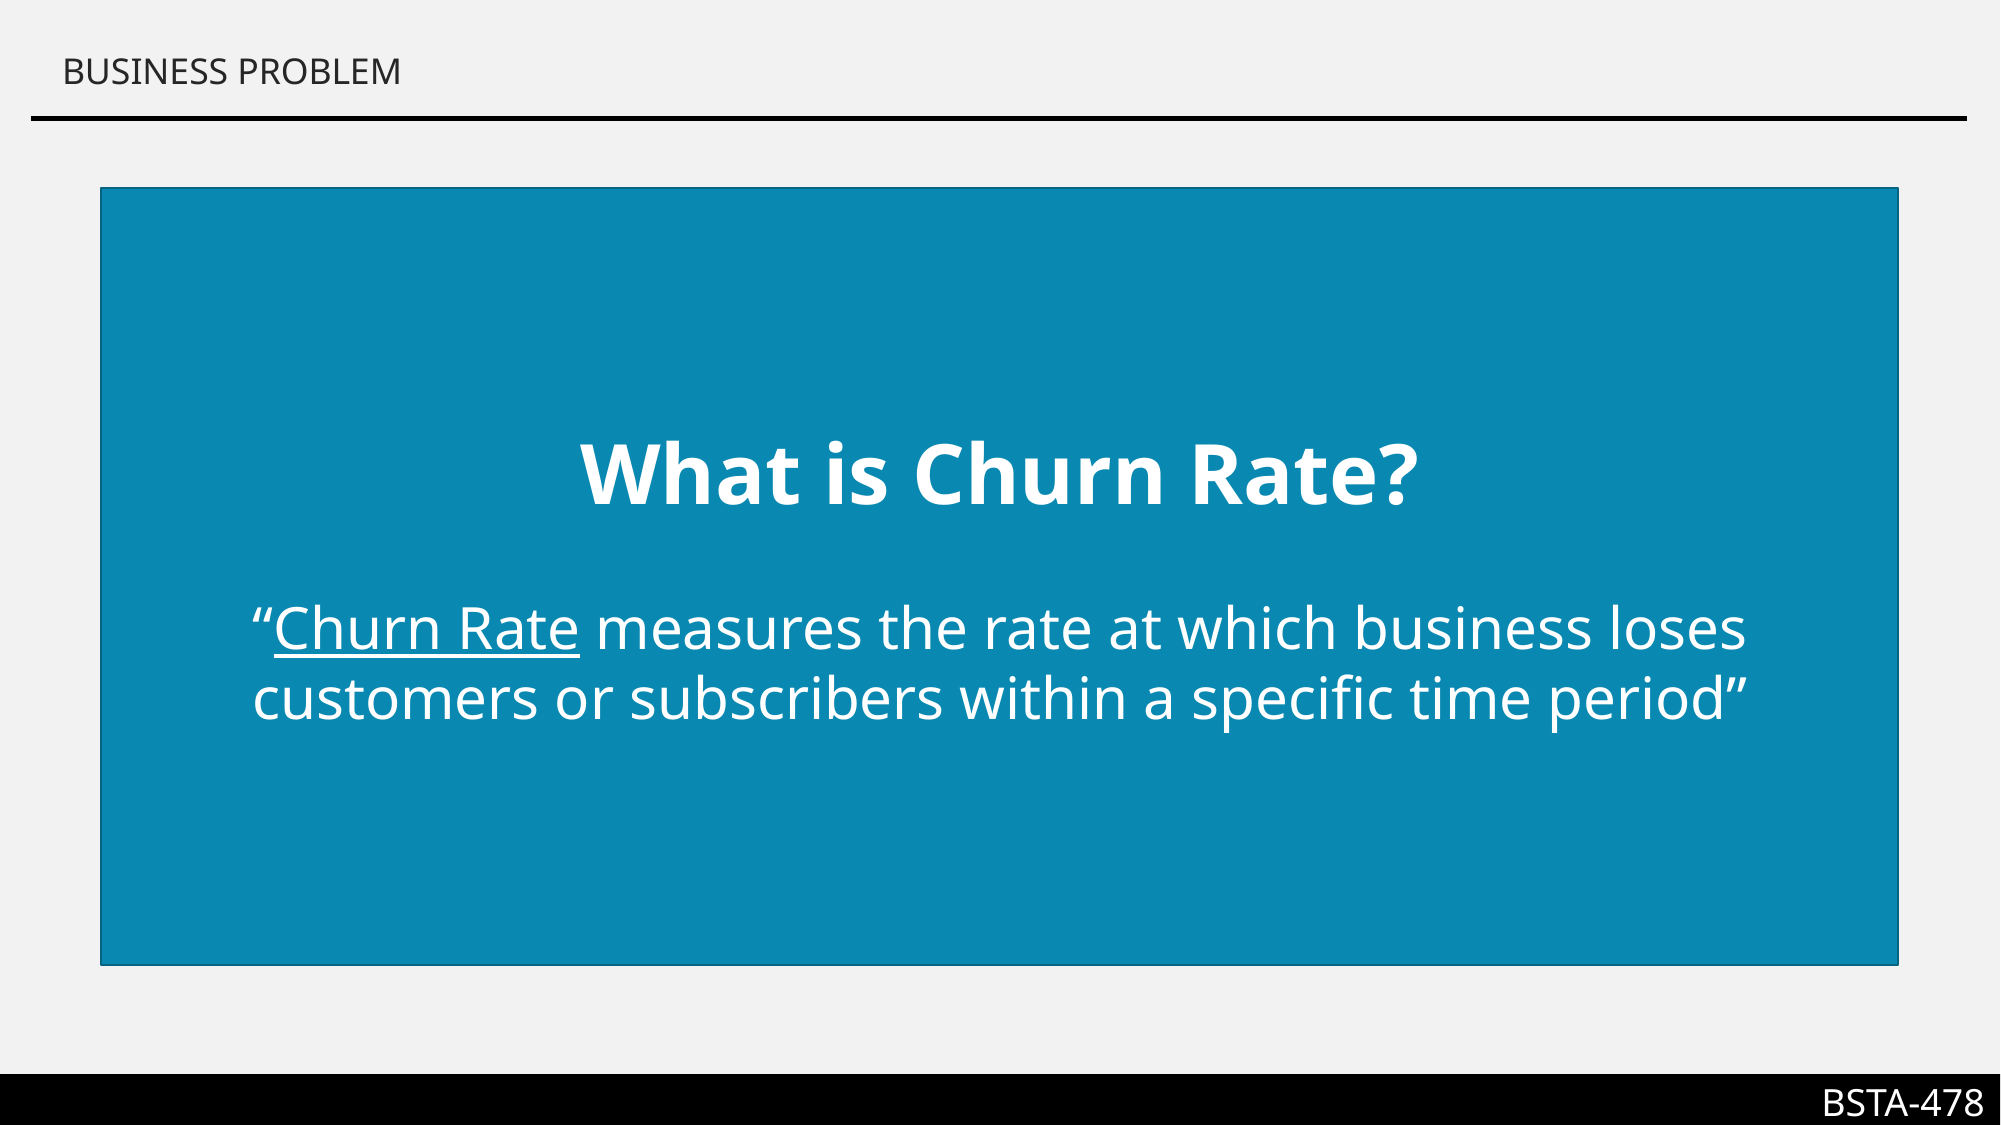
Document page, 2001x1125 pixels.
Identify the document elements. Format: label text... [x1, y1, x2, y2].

text_box What is Churn Rate? “Churn Rate measures the rate at which business loses customers or subscribers within a specific time period” [101, 187, 1899, 965]
title BUSINESS PROBLEM [29, 21, 1970, 124]
